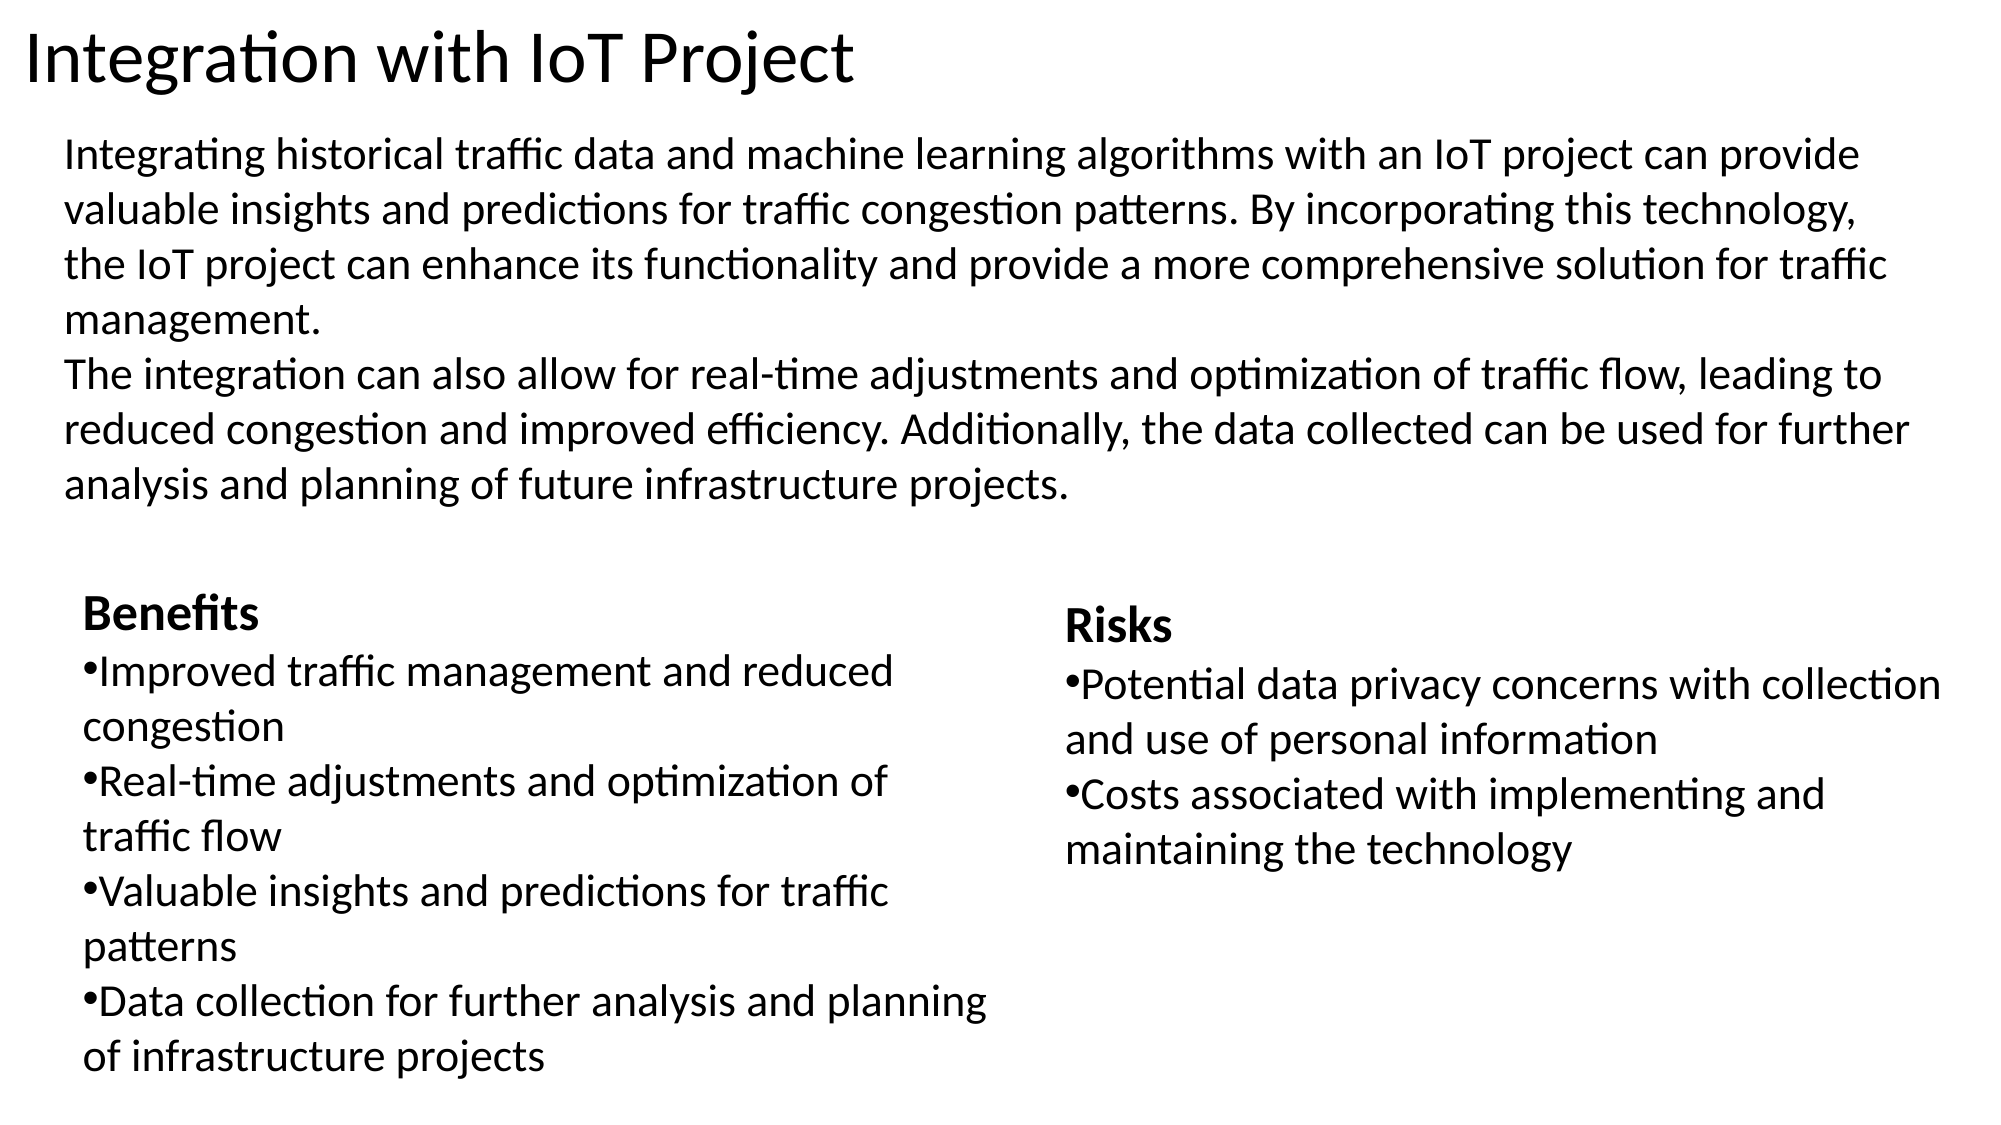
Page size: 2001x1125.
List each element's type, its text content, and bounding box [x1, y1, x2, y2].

text_box Benefits Improved traffic management and reduced congestion Real-time adjustments and optimization of traffic flow Valuable insights and predictions for traffic patterns Data collection for further analysis and planning of infrastructure projects [67, 570, 1011, 1088]
text_box Integration with IoT Project [10, 0, 1011, 105]
text_box Integrating historical traffic data and machine learning algorithms with an IoT project can provide valuable insights and predictions for traffic congestion patterns. By incorporating this technology, the IoT project can enhance its functionality and provide a more comprehensive solution for traffic management. The integration can also allow for real-time adjustments and optimization of traffic flow, leading to reduced congestion and improved efficiency. Additionally, the data collected can be used for further analysis and planning of future infrastructure projects. [49, 115, 1929, 516]
text_box Risks Potential data privacy concerns with collection and use of personal information Costs associated with implementing and maintaining the technology [1050, 583, 1976, 881]
